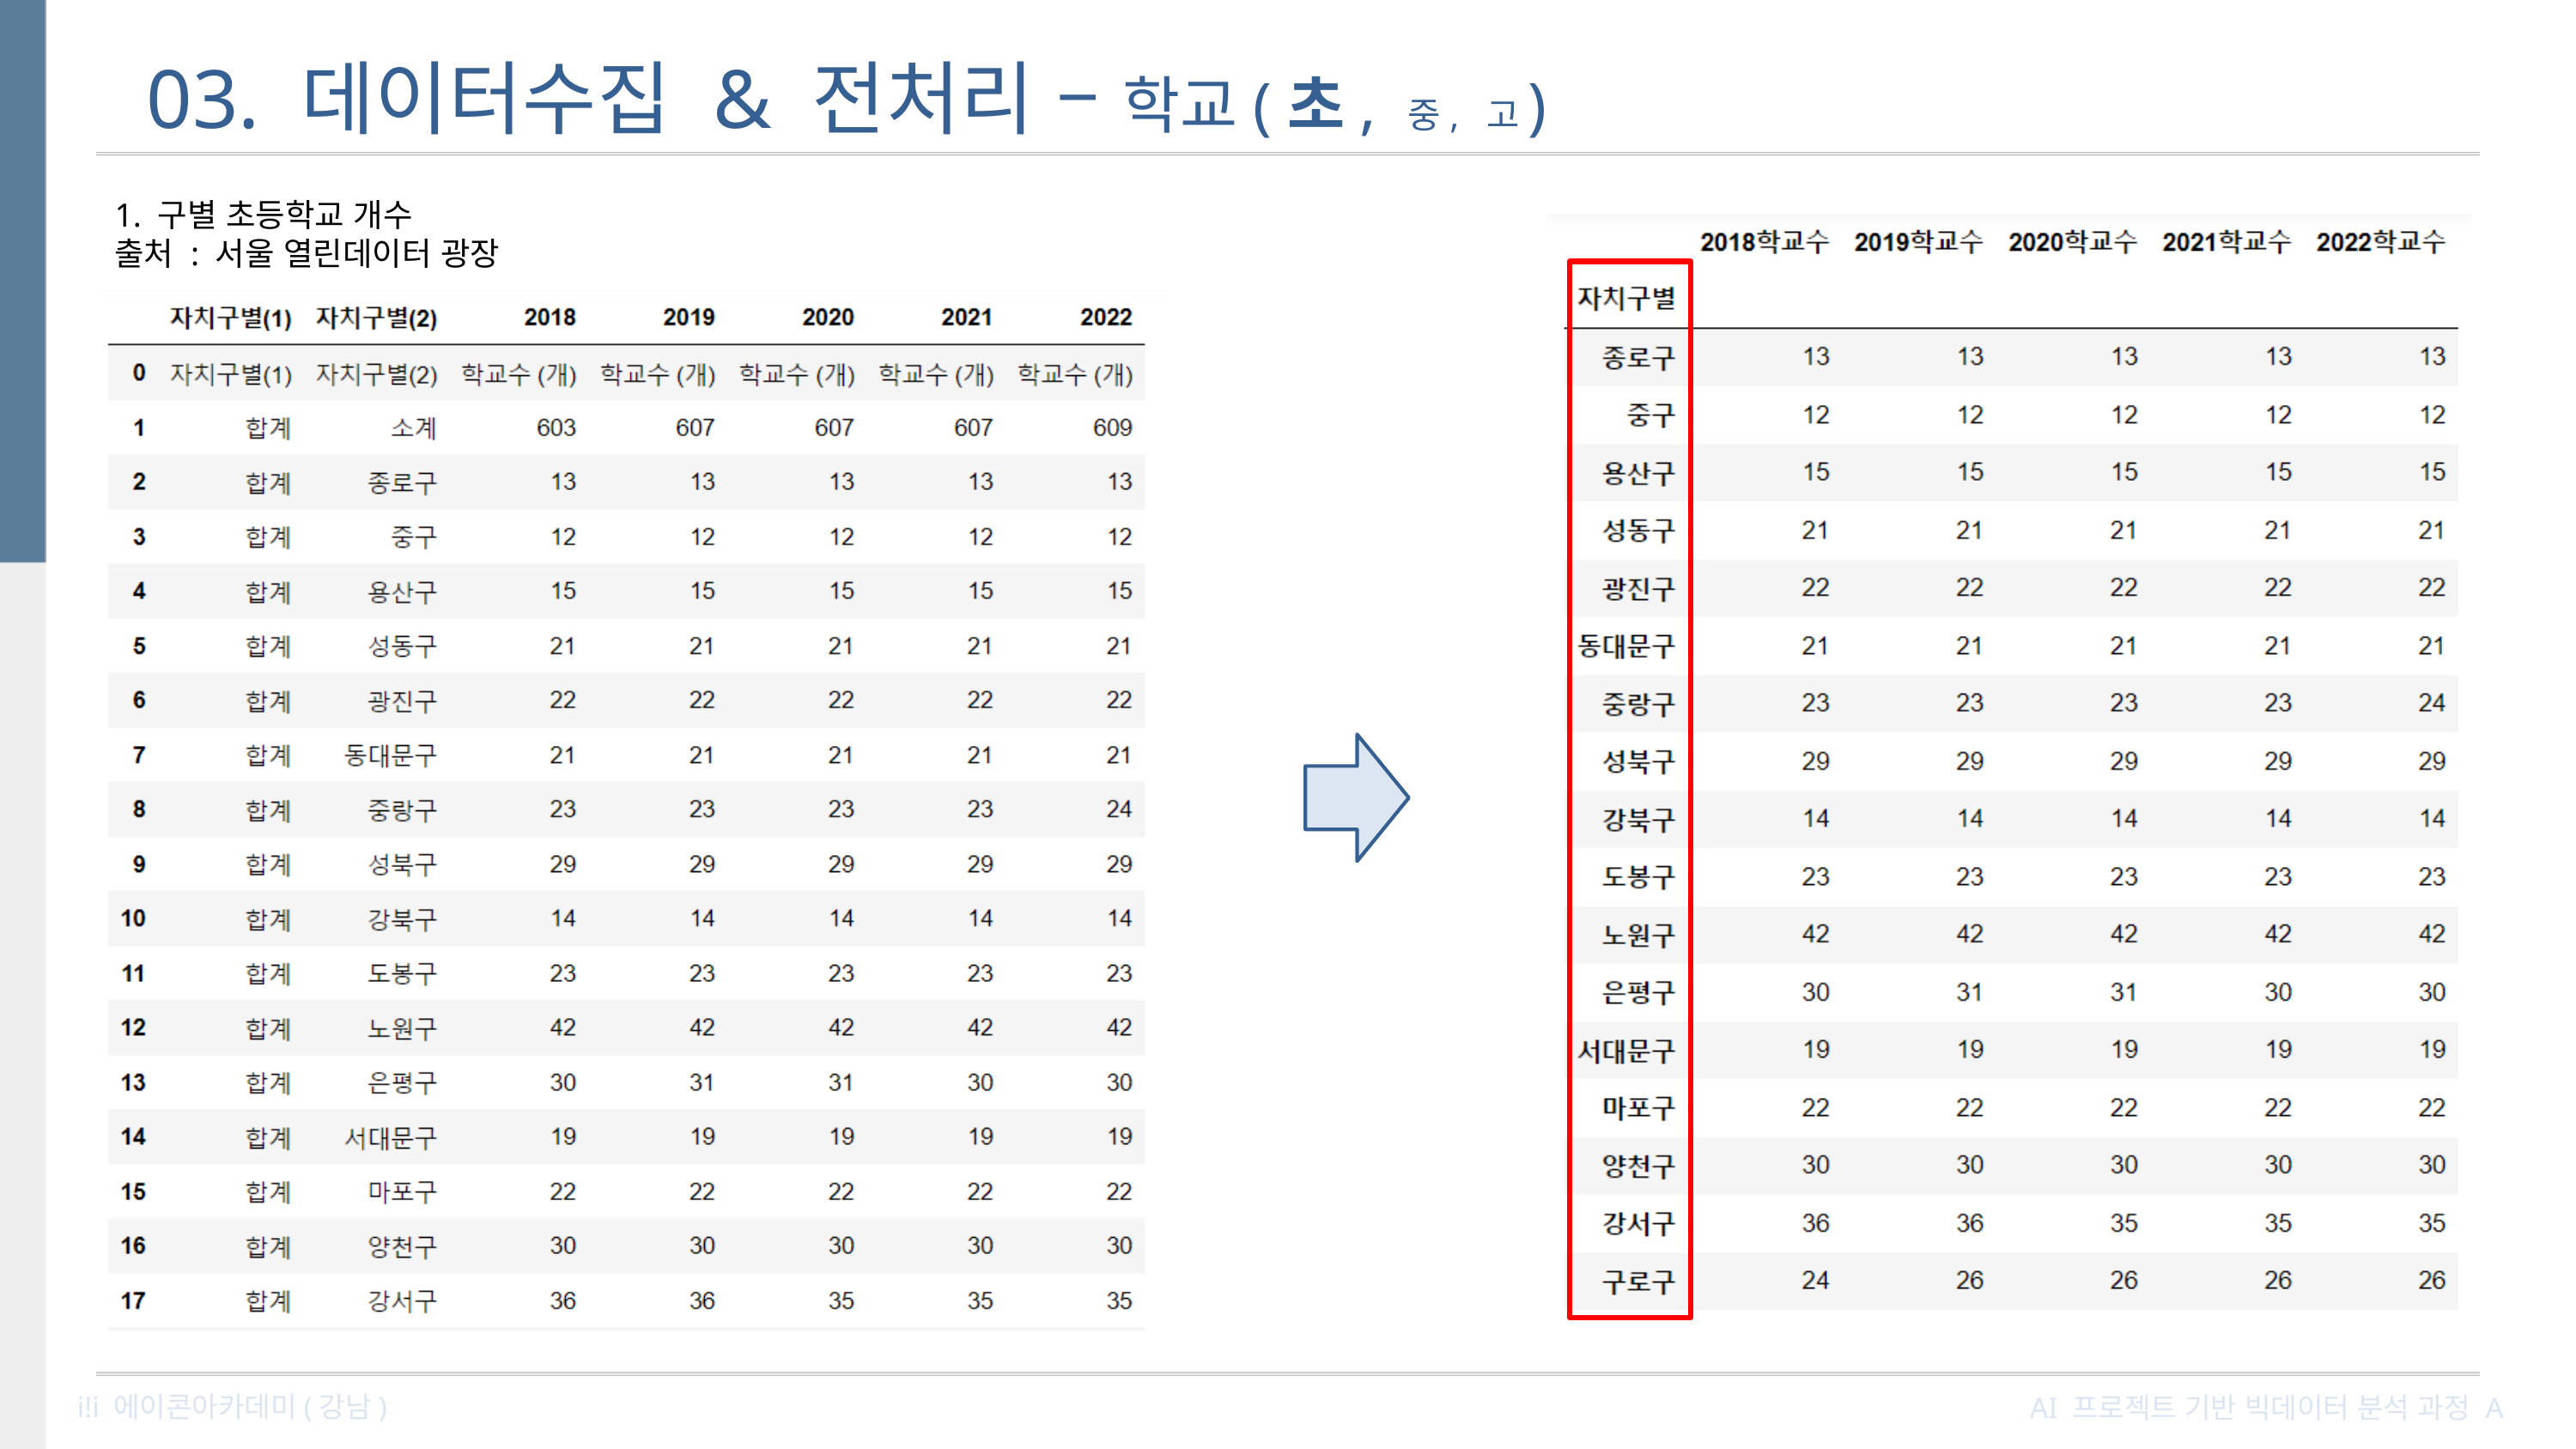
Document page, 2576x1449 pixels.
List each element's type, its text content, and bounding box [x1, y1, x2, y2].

text_box [1303, 732, 1411, 864]
picture [1546, 214, 2472, 1313]
picture [0, 0, 46, 1449]
picture [101, 290, 1168, 1331]
text_box 03. 데이터수집 & 전처리 – 학교(초, 중, 고) [133, 41, 2002, 151]
text_box 1. 구별 초등학교 개수 출처 : 서울 열린데이터 광장 [101, 188, 932, 279]
picture [96, 1368, 2480, 1380]
picture [96, 149, 2480, 160]
